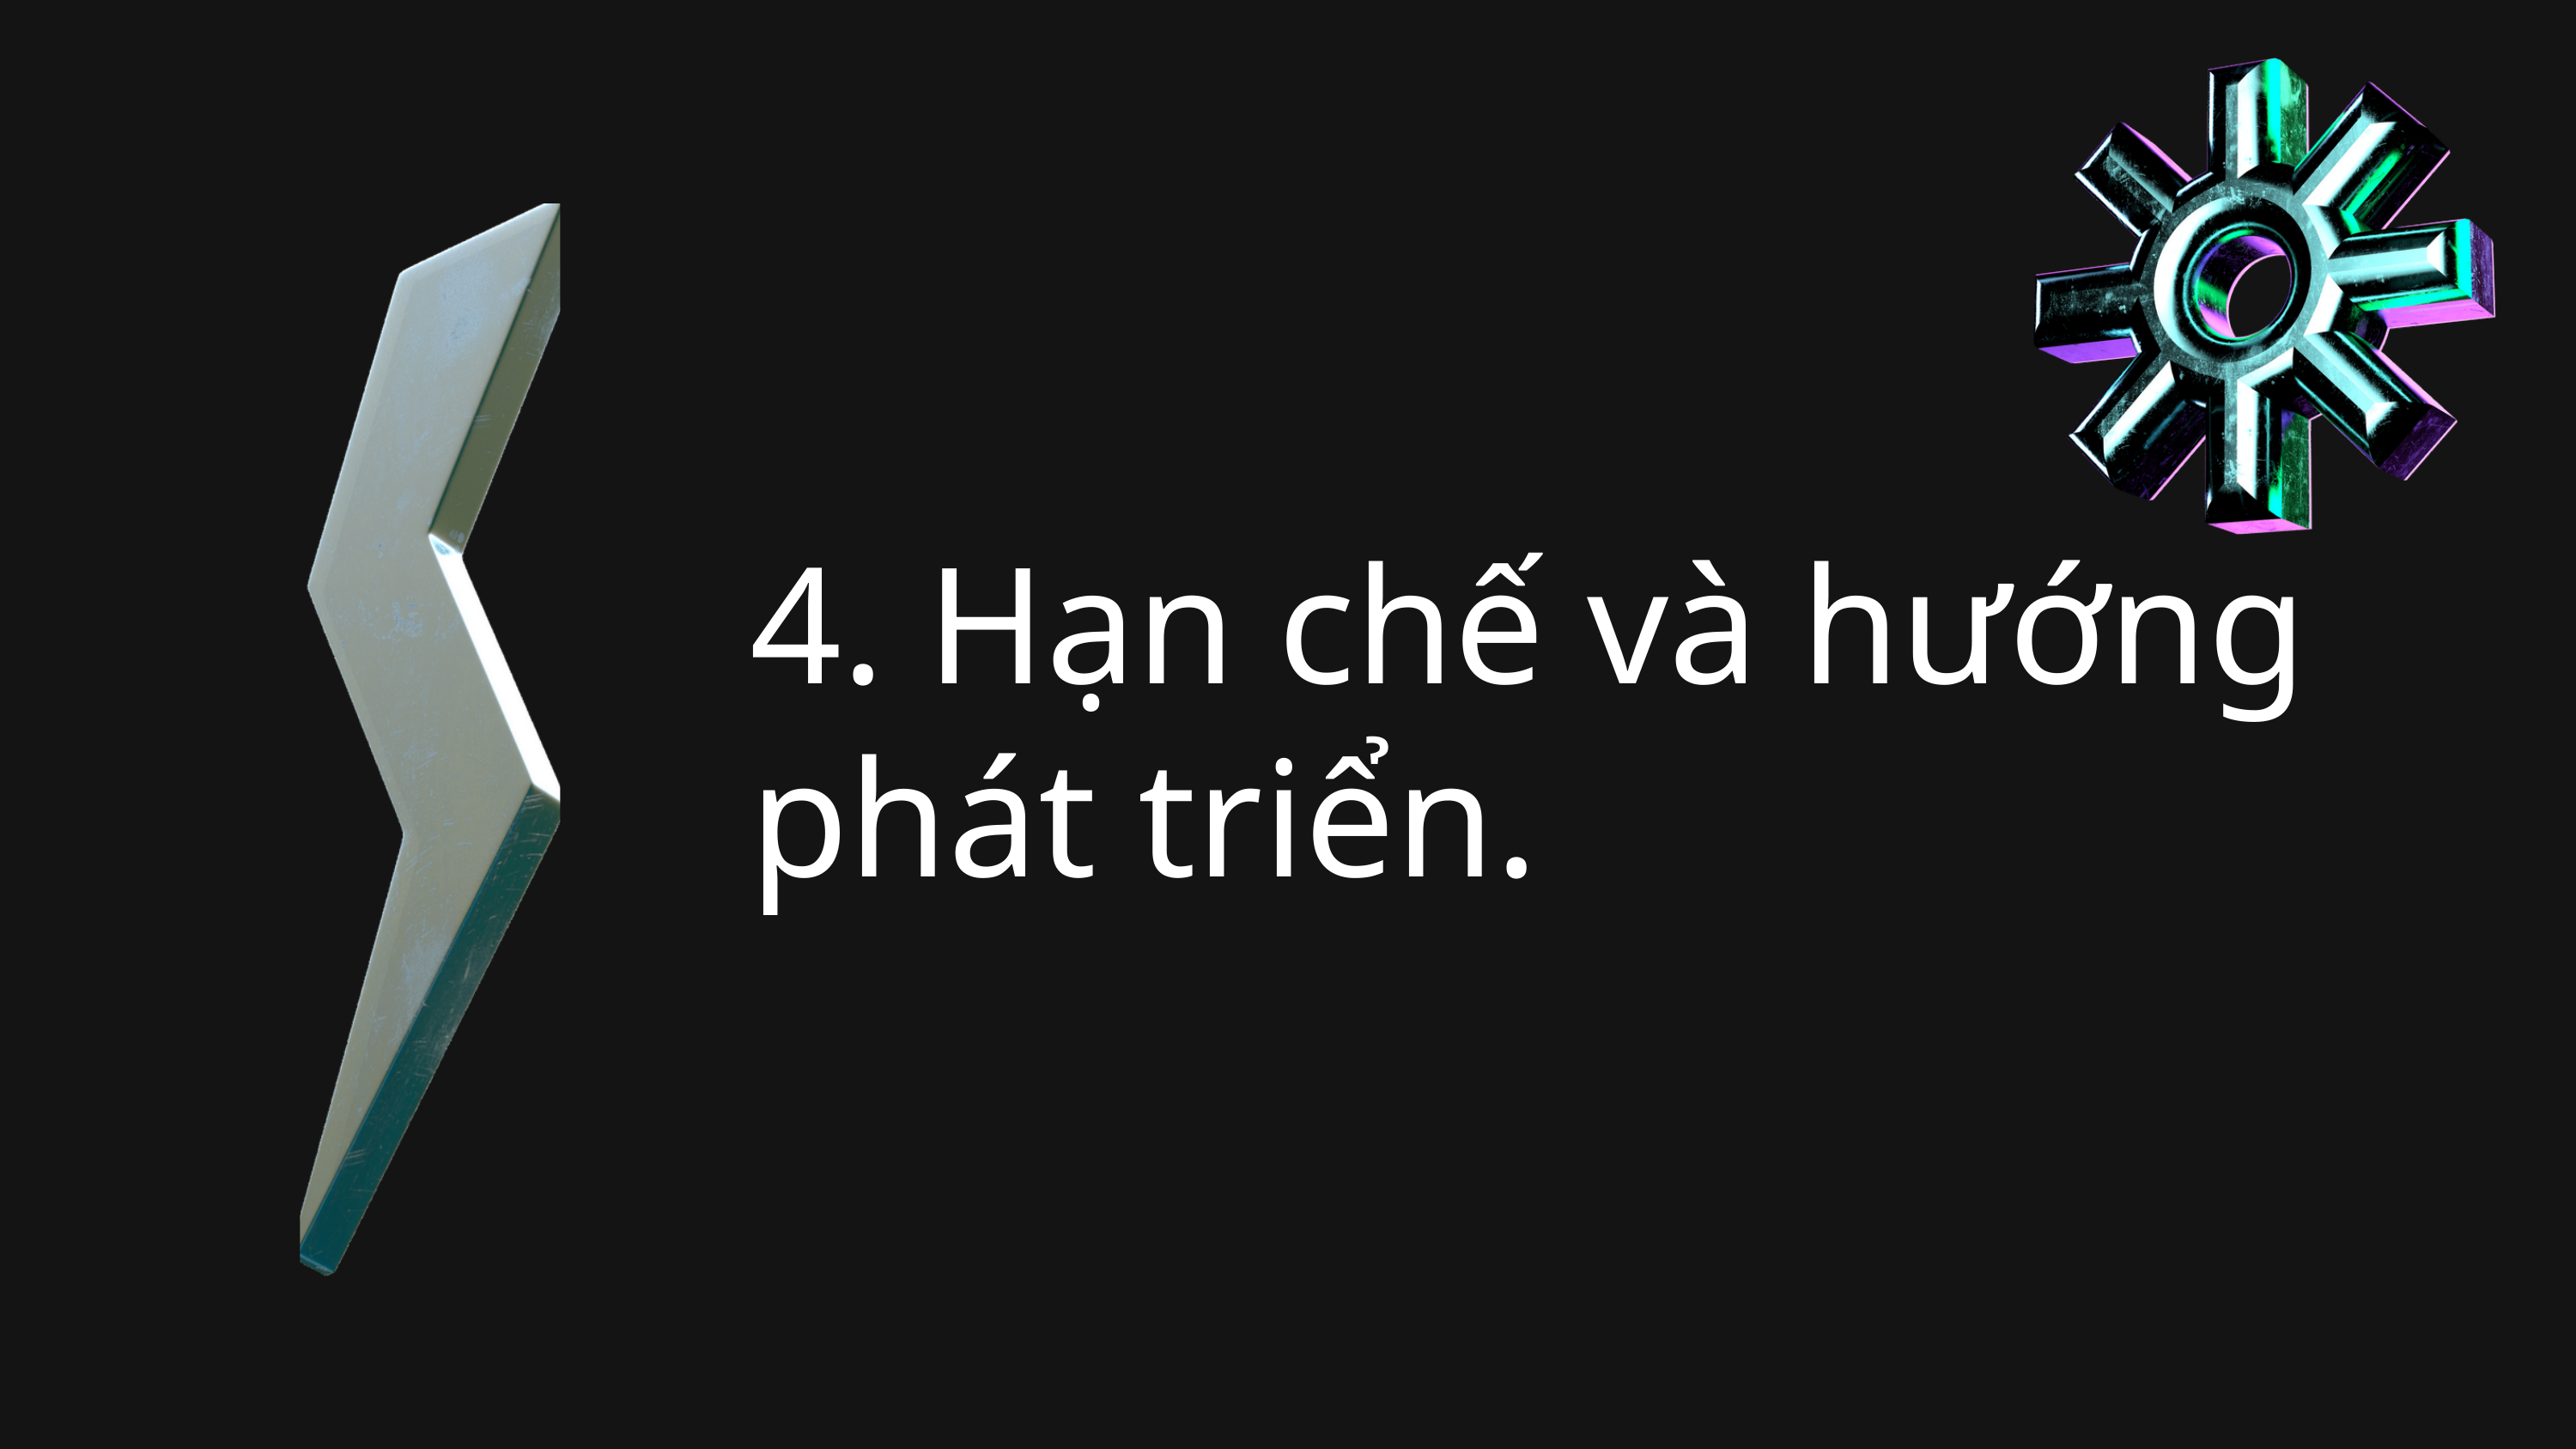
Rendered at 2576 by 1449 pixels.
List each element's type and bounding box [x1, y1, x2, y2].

text_box [2033, 58, 2496, 519]
text_box [300, 203, 561, 1276]
text_box [750, 522, 2525, 1046]
